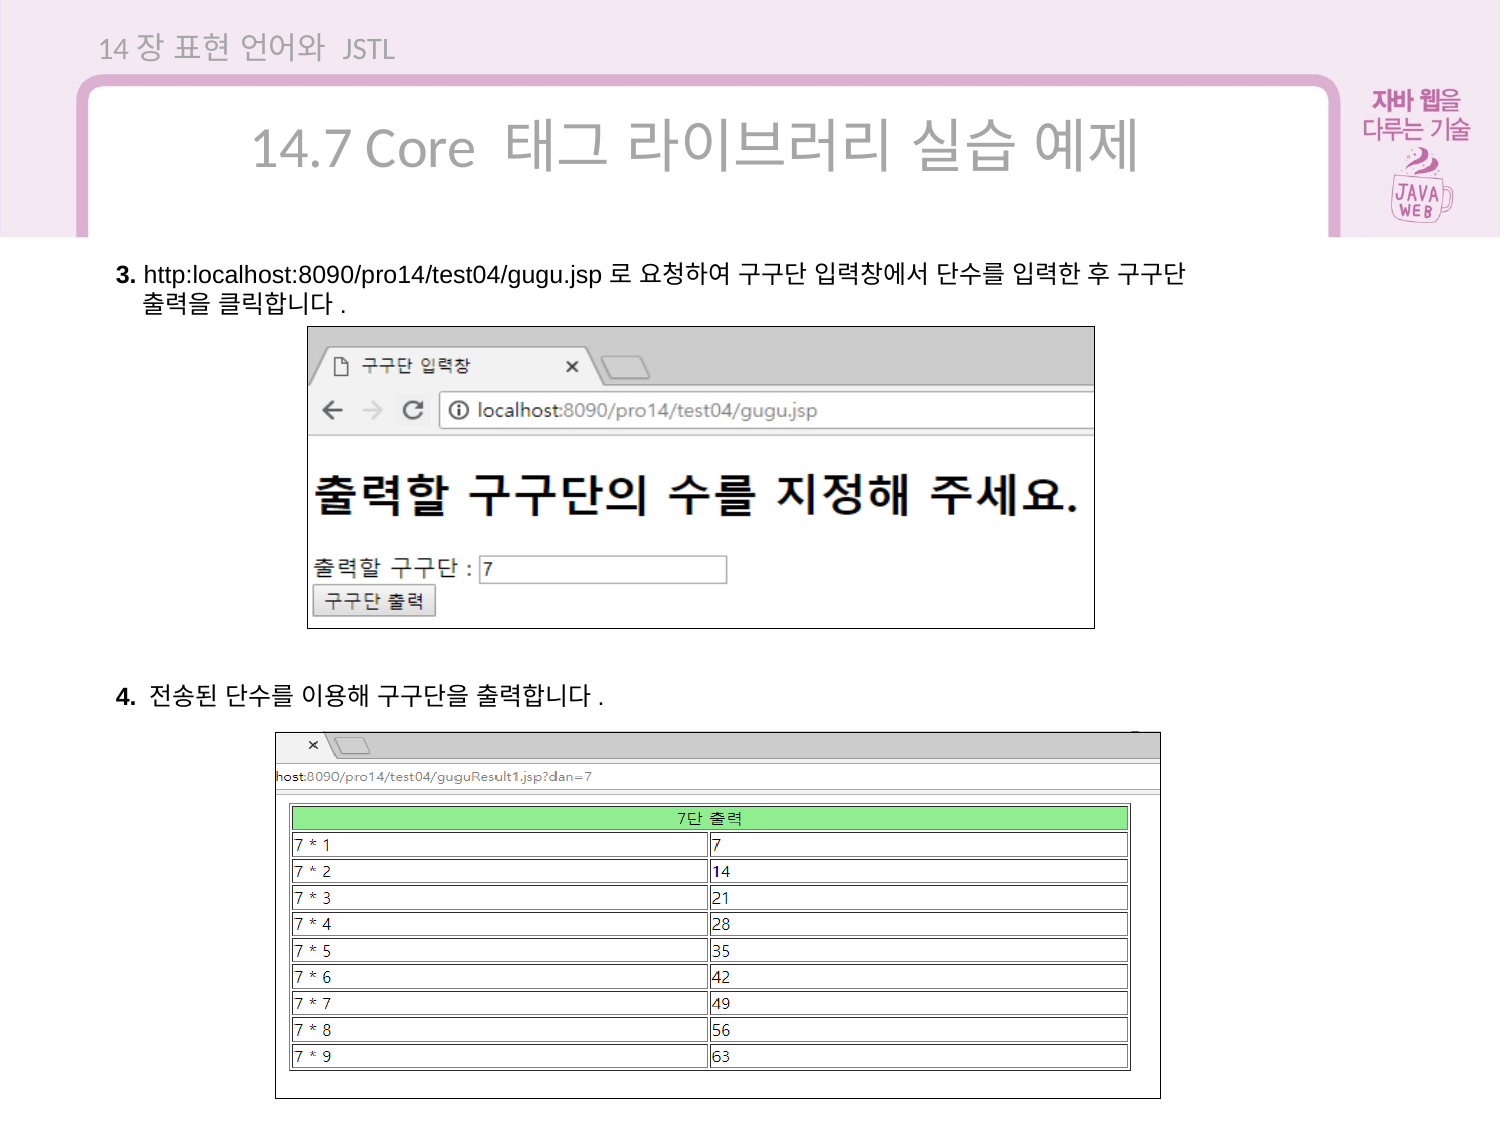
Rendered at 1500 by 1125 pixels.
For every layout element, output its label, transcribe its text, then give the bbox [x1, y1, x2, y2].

text_box 14장 표현 언어와 JSTL [82, 0, 1133, 74]
text_box 3. http:localhost:8090/pro14/test04/gugu.jsp로 요청하여 구구단 입력창에서 단수를 입력한 후 구구단 출력을 클릭합니다. [101, 251, 1336, 326]
text_box 4. 전송된 단수를 이용해 구구단을 출력합니다. [101, 673, 1301, 719]
text_box 14.7 Core 태그 라이브러리 실습 예제 [170, 101, 1221, 187]
picture [0, 0, 1500, 1125]
